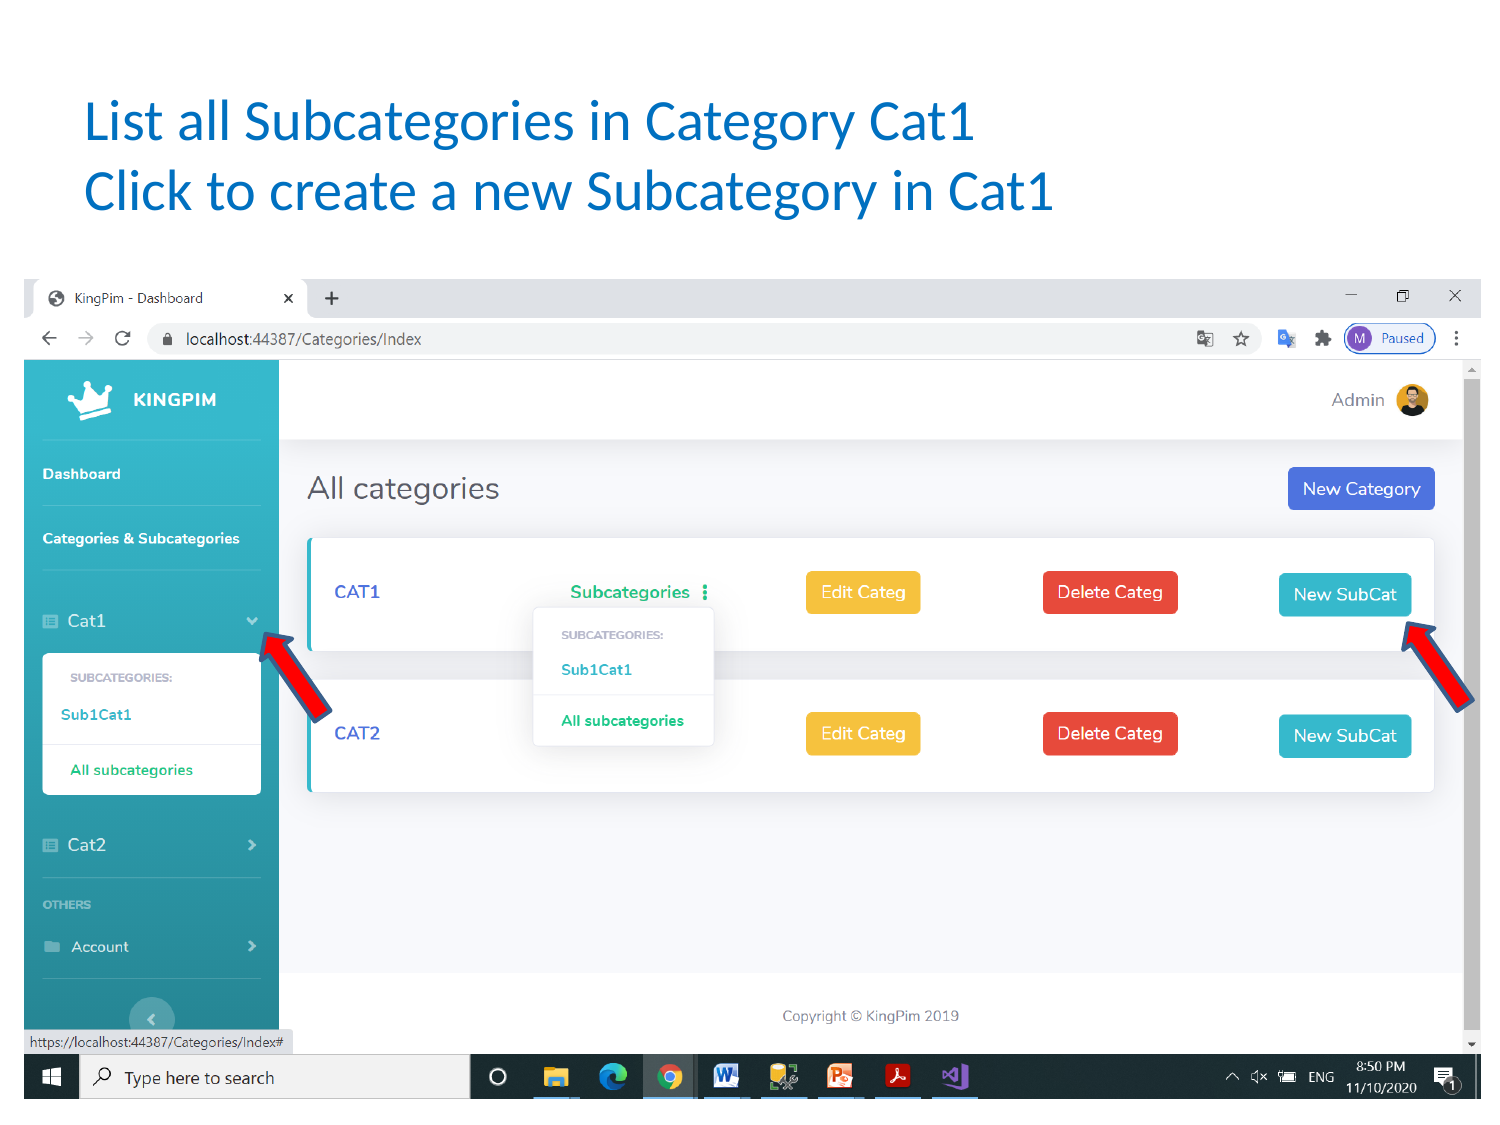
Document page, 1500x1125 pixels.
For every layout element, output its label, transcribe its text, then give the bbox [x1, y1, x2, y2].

picture [24, 279, 1481, 1099]
text_box List all Subcategories in Category Cat1 Click to create a new Subcategory in Cat1 [69, 74, 1071, 230]
